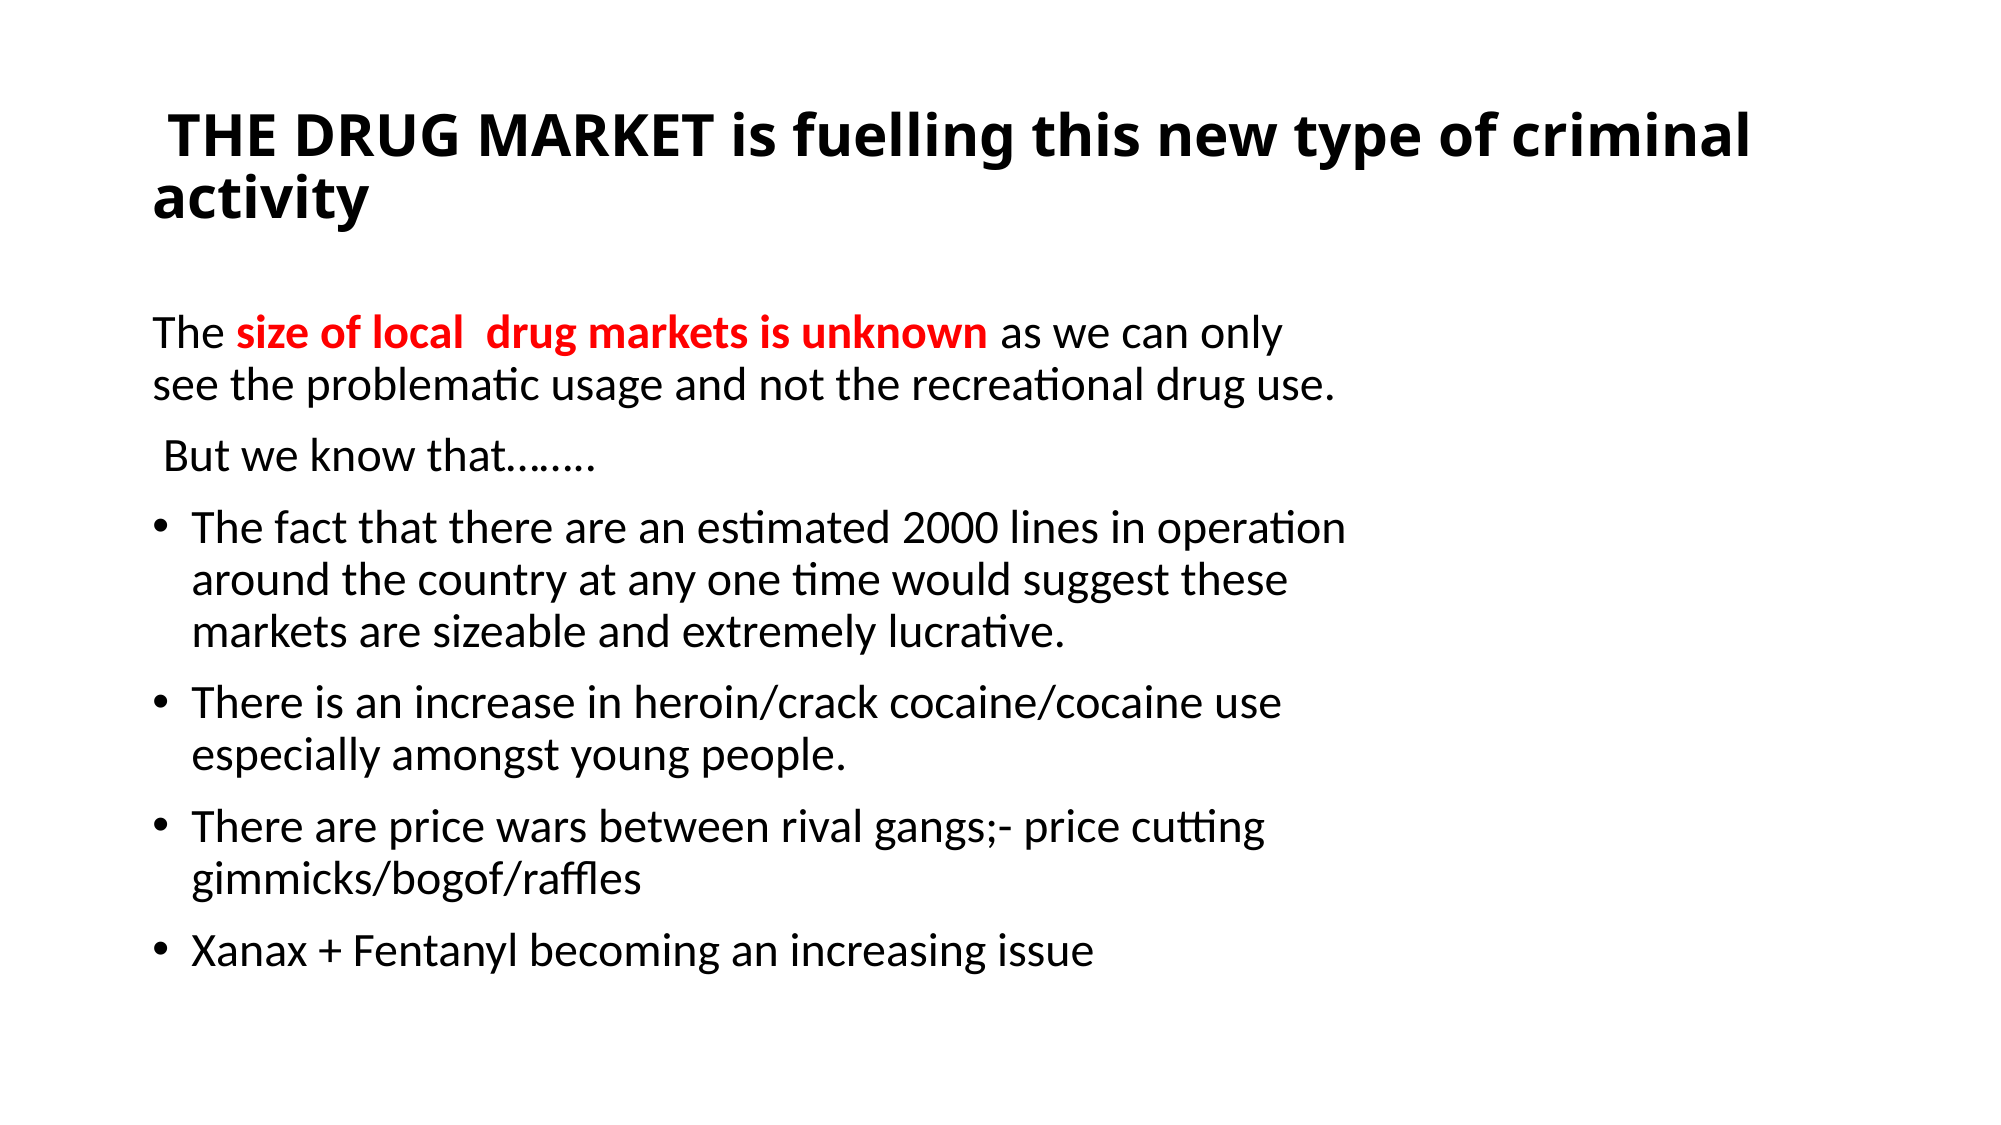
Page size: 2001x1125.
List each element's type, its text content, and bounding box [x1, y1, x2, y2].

title THE DRUG MARKET is fuelling this new type of criminal activity [137, 59, 1863, 278]
list The size of local drug markets is unknown as we can only see the problematic usage and not the recreational drug use. But we know that…….. The fact that there are an estimated 2000 lines in operation around the country at any one time would suggest these markets are sizeable and extremely lucrative. There is an increase in heroin/crack cocaine/cocaine use especially amongst young people. There are price wars between rival gangs;- price cutting gimmicks/bogof/raffles Xanax + Fentanyl becoming an increasing issue [137, 299, 1371, 1014]
